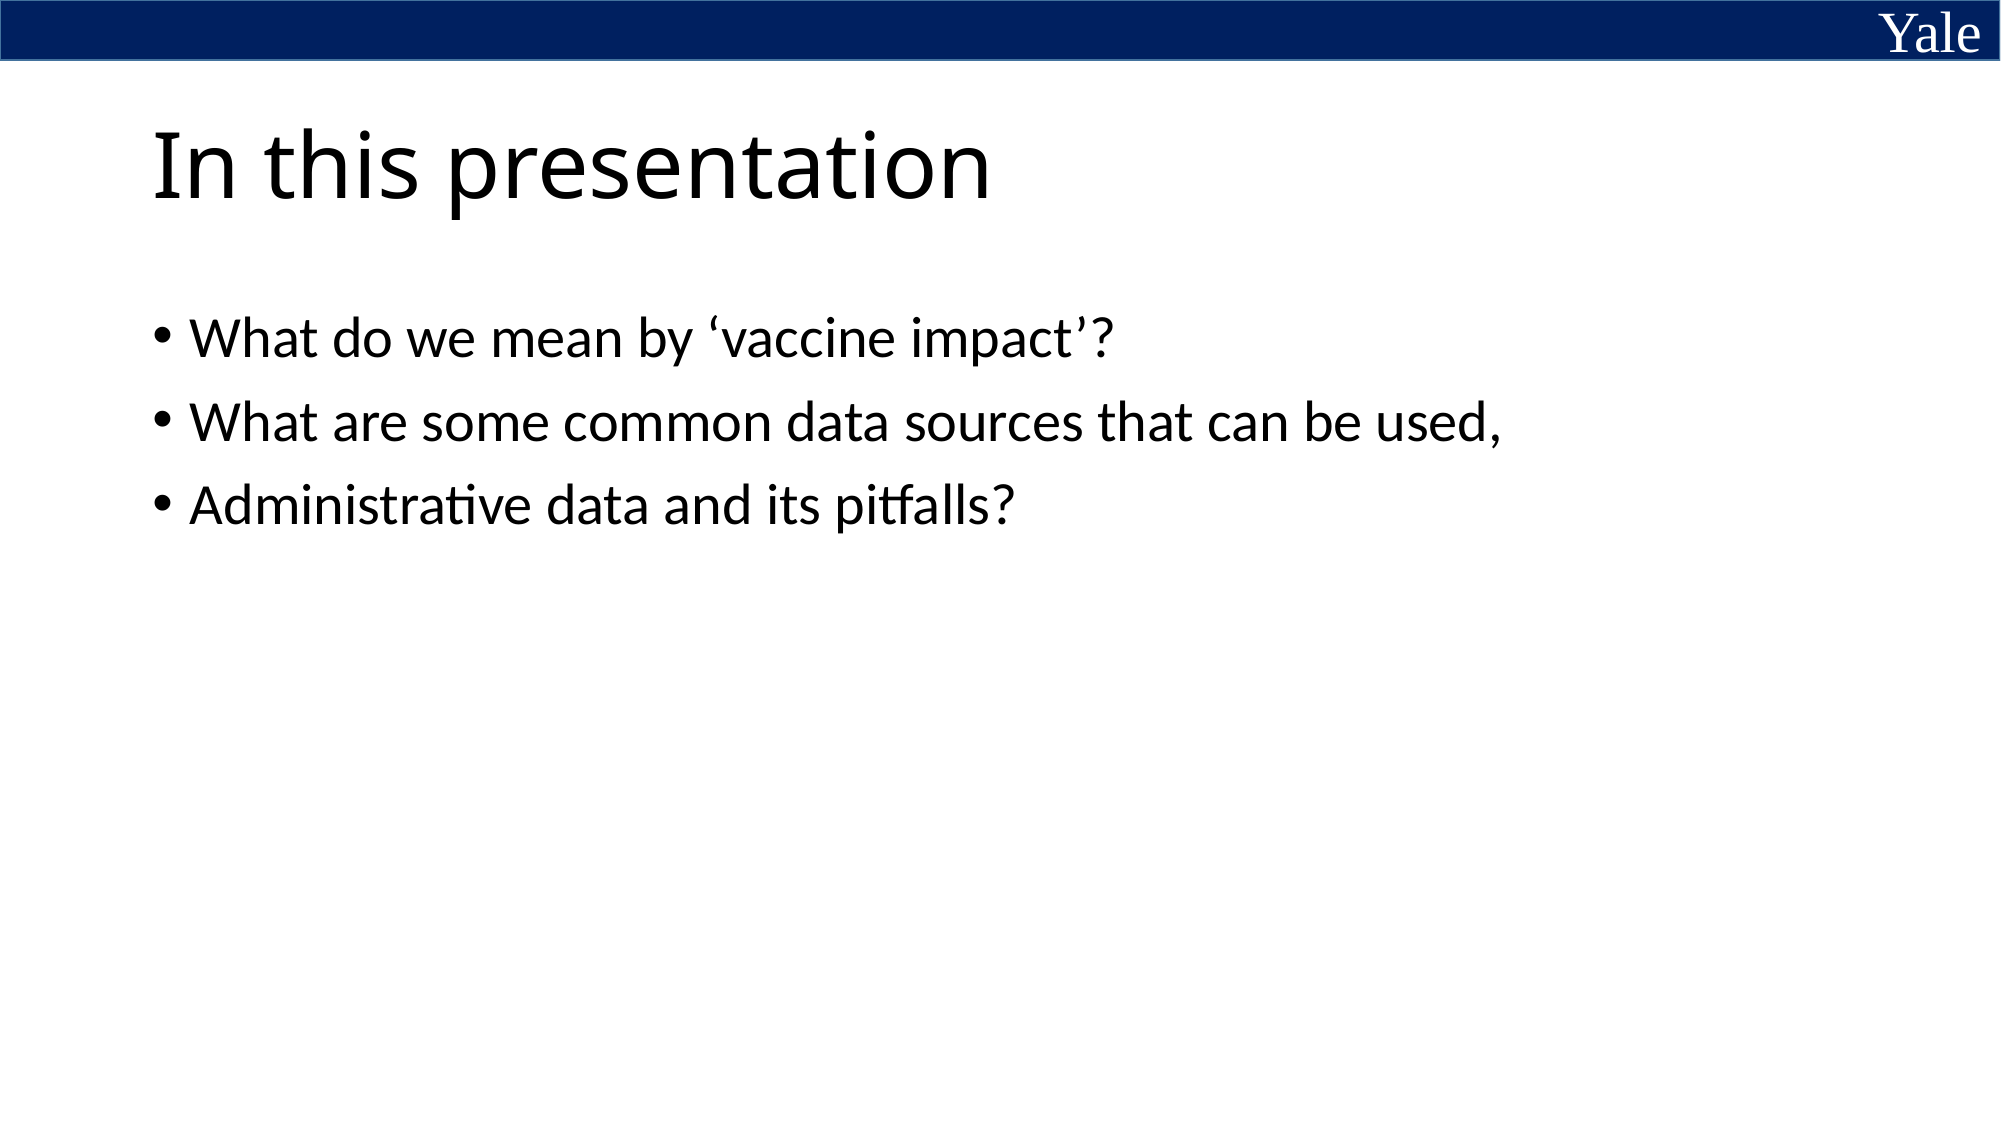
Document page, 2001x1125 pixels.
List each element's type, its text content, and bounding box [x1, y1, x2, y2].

list What do we mean by ‘vaccine impact’? What are some common data sources that can be used, Administrative data and its pitfalls? [137, 299, 1863, 1014]
title In this presentation [137, 59, 1863, 278]
